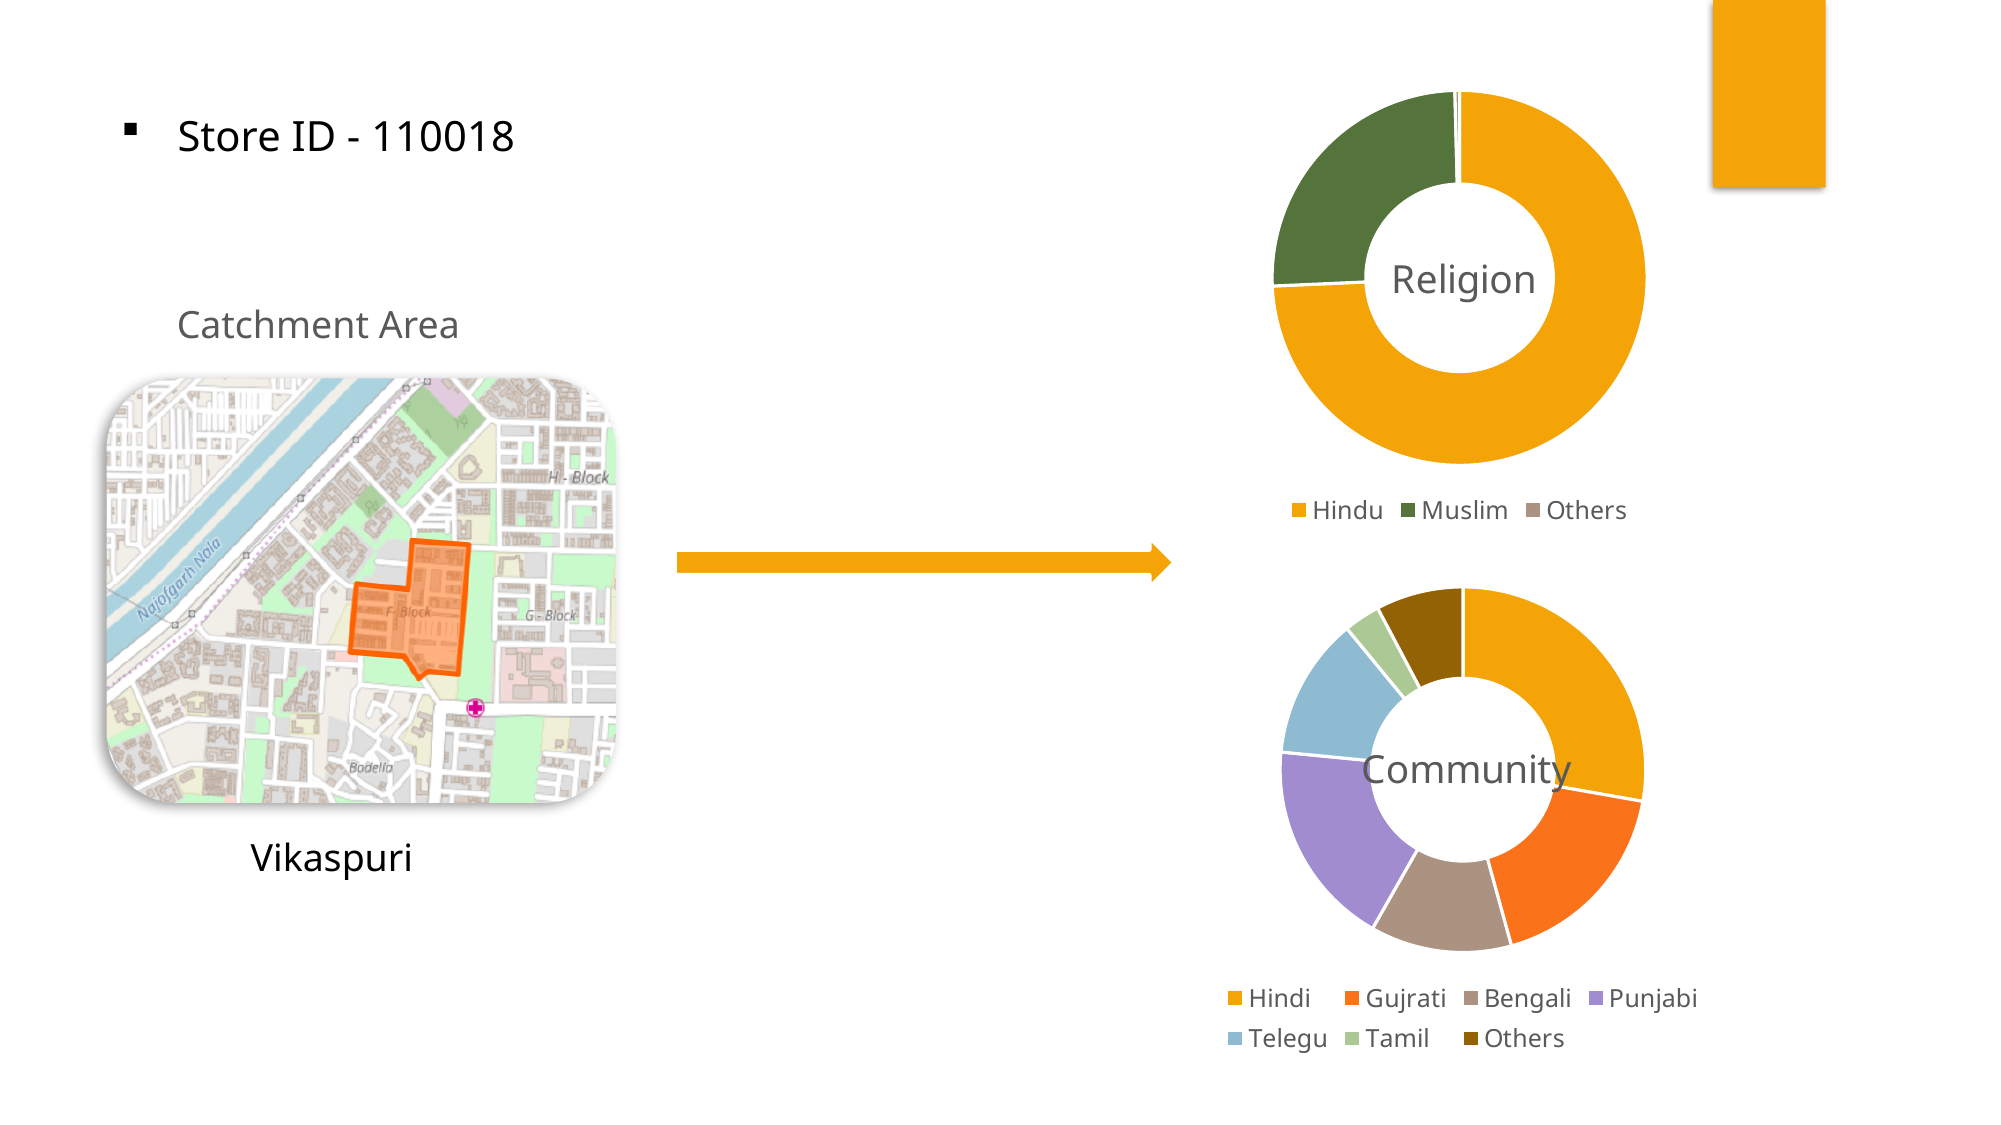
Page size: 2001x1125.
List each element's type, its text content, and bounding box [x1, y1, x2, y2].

text_box [672, 547, 1069, 578]
text_box Catchment Area [162, 293, 889, 354]
chart [1071, 0, 1851, 1062]
picture [106, 378, 616, 804]
text_box Store ID - 110018 [106, 102, 650, 168]
text_box Vikaspuri [235, 826, 475, 887]
